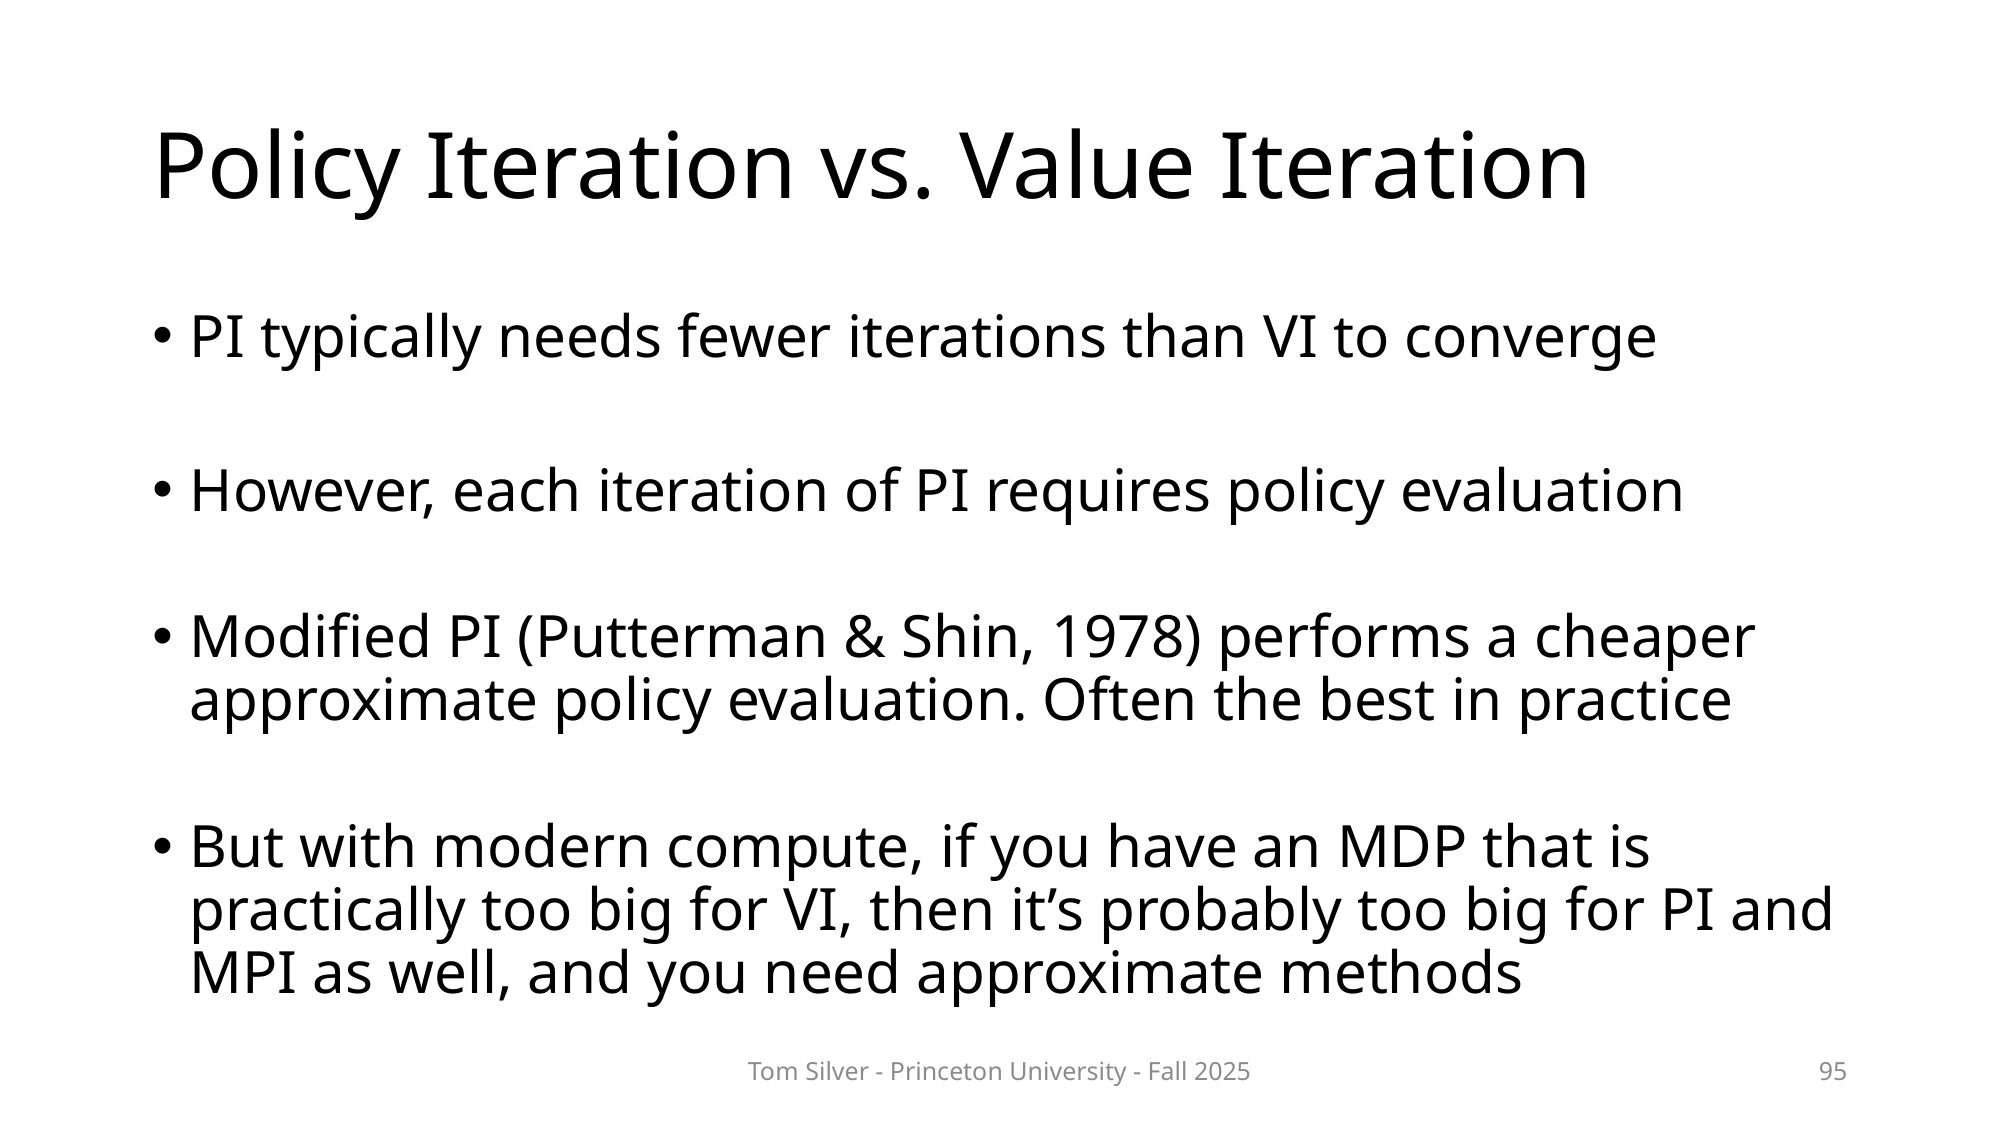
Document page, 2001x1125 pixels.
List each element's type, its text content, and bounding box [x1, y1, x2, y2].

title Policy Iteration vs. Value Iteration [137, 59, 1863, 278]
footer Tom Silver - Princeton University - Fall 2025 [662, 1042, 1338, 1103]
list PI typically needs fewer iterations than VI to converge However, each iteration of PI requires policy evaluation Modified PI (Putterman & Shin, 1978) performs a cheaper approximate policy evaluation. Often the best in practice But with modern compute, if you have an MDP that is practically too big for VI, then it’s probably too big for PI and MPI as well, and you need approximate methods [137, 299, 1863, 1014]
slide_number 95 [1412, 1042, 1863, 1103]
